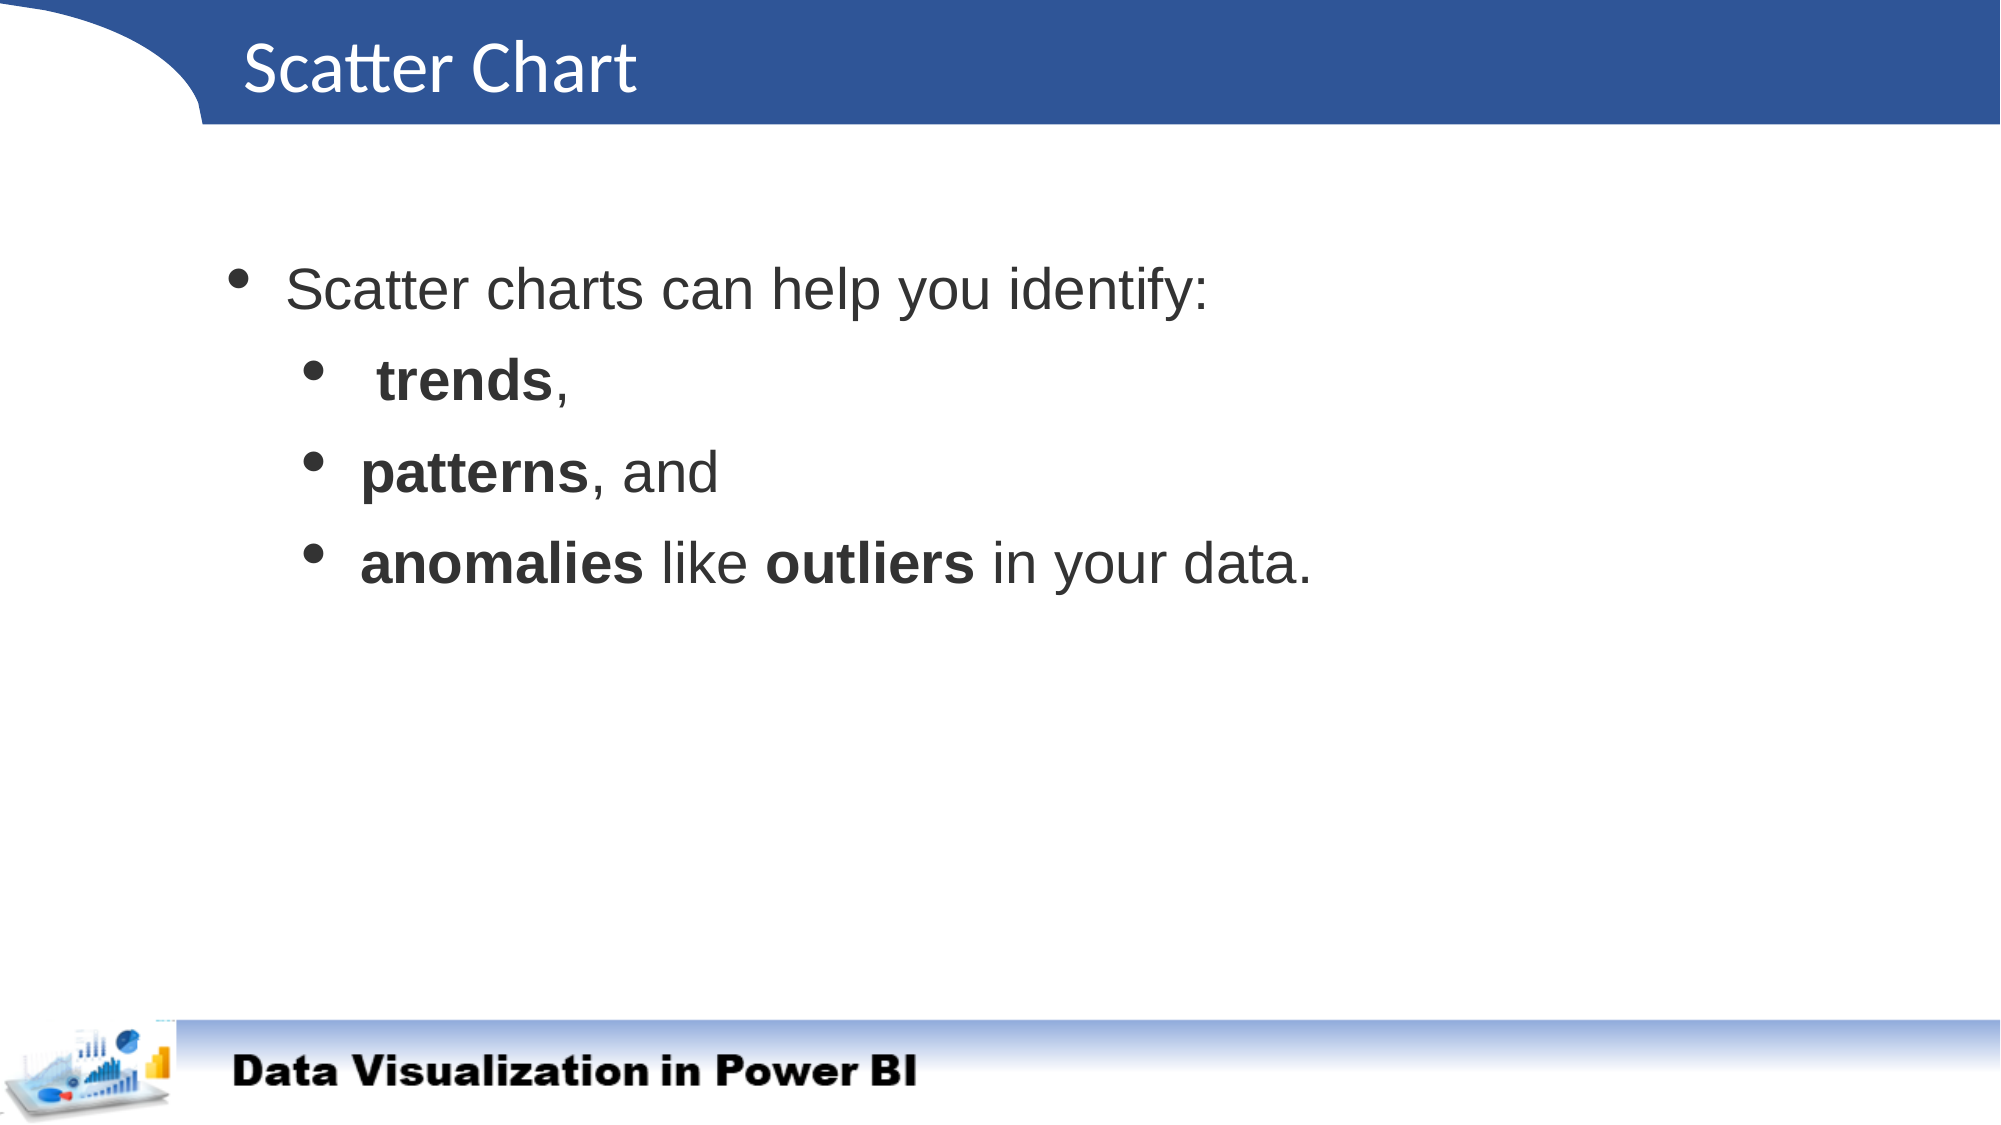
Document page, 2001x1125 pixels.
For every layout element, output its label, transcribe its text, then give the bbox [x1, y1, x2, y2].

text_box Scatter charts can help you identify: trends, patterns, and anomalies like outliers in your data. [214, 238, 1469, 603]
text_box Scatter Chart [0, 0, 2000, 126]
picture [0, 0, 2001, 1125]
